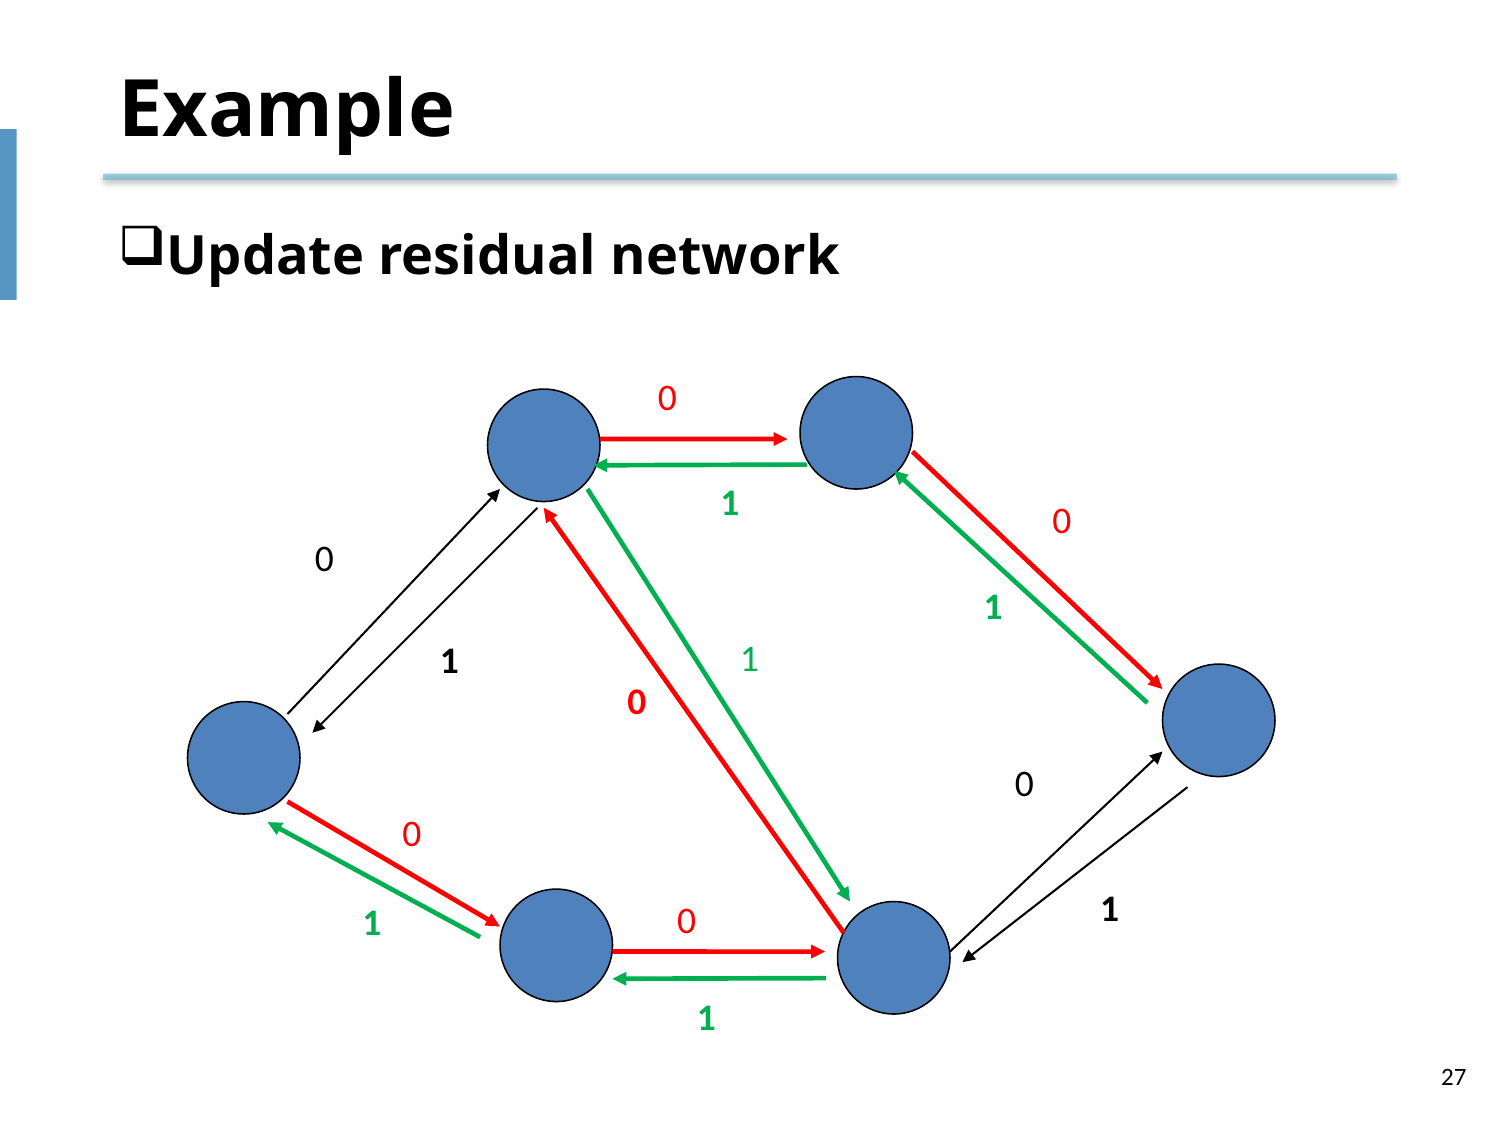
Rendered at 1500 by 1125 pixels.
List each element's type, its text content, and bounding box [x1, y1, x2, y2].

text_box 1 [705, 470, 794, 531]
text_box [1162, 664, 1276, 777]
text_box [599, 432, 788, 446]
text_box 1 [424, 628, 513, 689]
text_box [893, 470, 1007, 574]
text_box [800, 376, 913, 490]
text_box 0 [662, 889, 738, 949]
text_box [1100, 751, 1163, 811]
text_box [390, 862, 500, 927]
text_box [267, 822, 394, 890]
text_box [1057, 588, 1163, 690]
text_box [612, 972, 827, 985]
text_box 0 [299, 526, 388, 587]
text_box 1 [682, 985, 770, 1046]
text_box 0 [999, 751, 1100, 812]
text_box [587, 488, 850, 902]
text_box [287, 489, 500, 715]
text_box [837, 901, 951, 1015]
list Update residual network [103, 212, 1397, 977]
text_box [487, 389, 601, 502]
text_box 0 [1037, 488, 1138, 549]
text_box 1 [968, 574, 1057, 635]
text_box 1 [725, 626, 825, 687]
title Example [103, 25, 1397, 185]
text_box [962, 787, 1188, 963]
text_box [312, 507, 538, 733]
text_box [500, 889, 613, 1002]
text_box 1 [1085, 876, 1173, 937]
slide_number 27 [1131, 1045, 1482, 1106]
text_box 0 [643, 366, 769, 426]
text_box [543, 507, 658, 669]
text_box 0 [612, 669, 700, 730]
text_box 0 [387, 801, 450, 862]
text_box 1 [347, 890, 436, 951]
text_box [612, 945, 826, 958]
text_box [593, 459, 807, 472]
text_box [187, 701, 301, 815]
